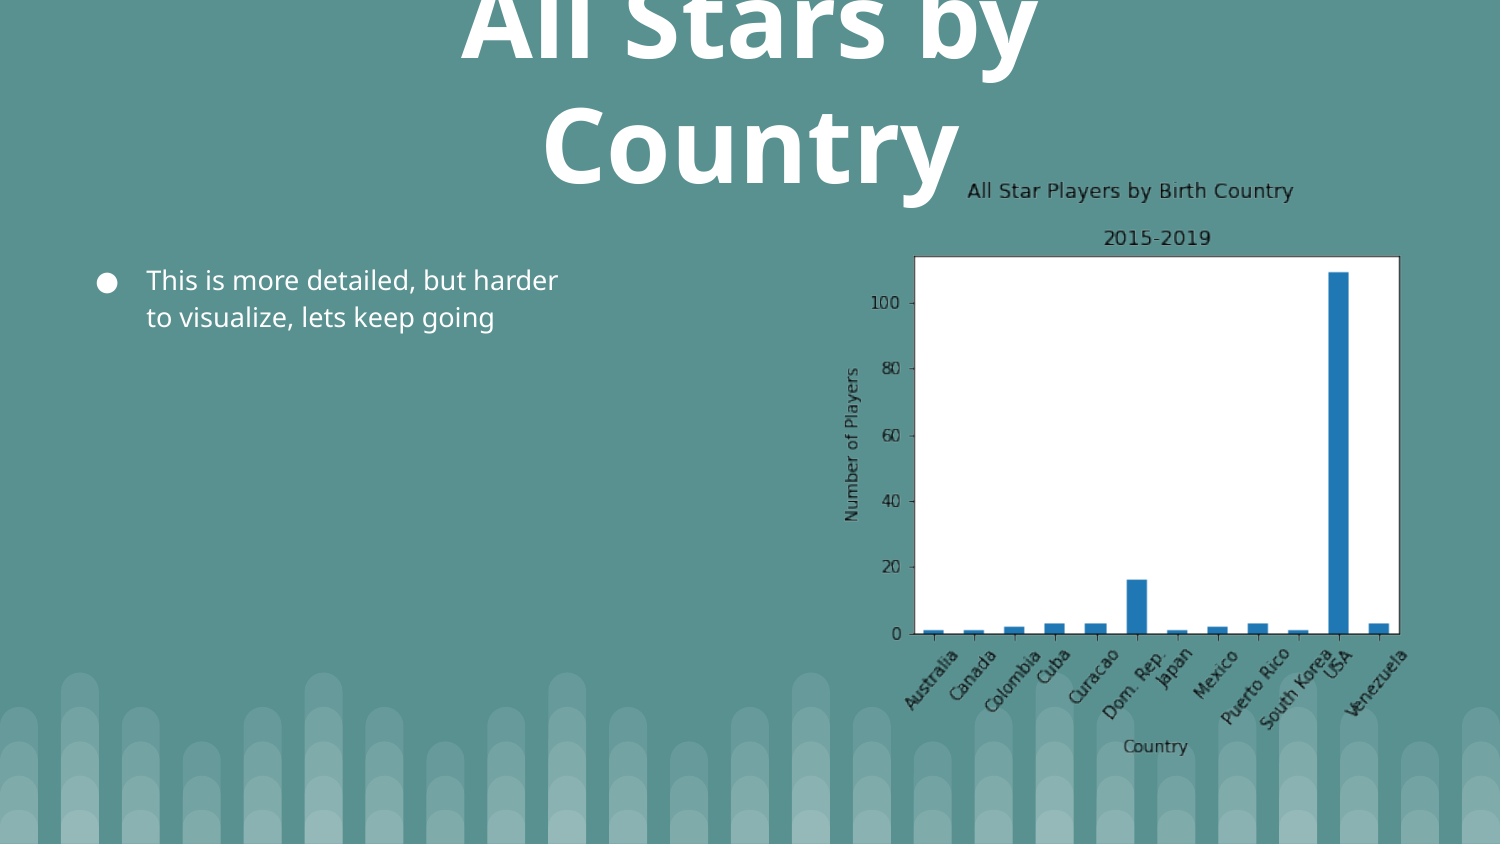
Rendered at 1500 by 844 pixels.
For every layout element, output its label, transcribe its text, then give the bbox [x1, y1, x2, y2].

picture [828, 170, 1433, 776]
title All Stars by Country [227, 15, 1273, 144]
list This is more detailed, but harder to visualize, lets keep going [56, 243, 592, 607]
